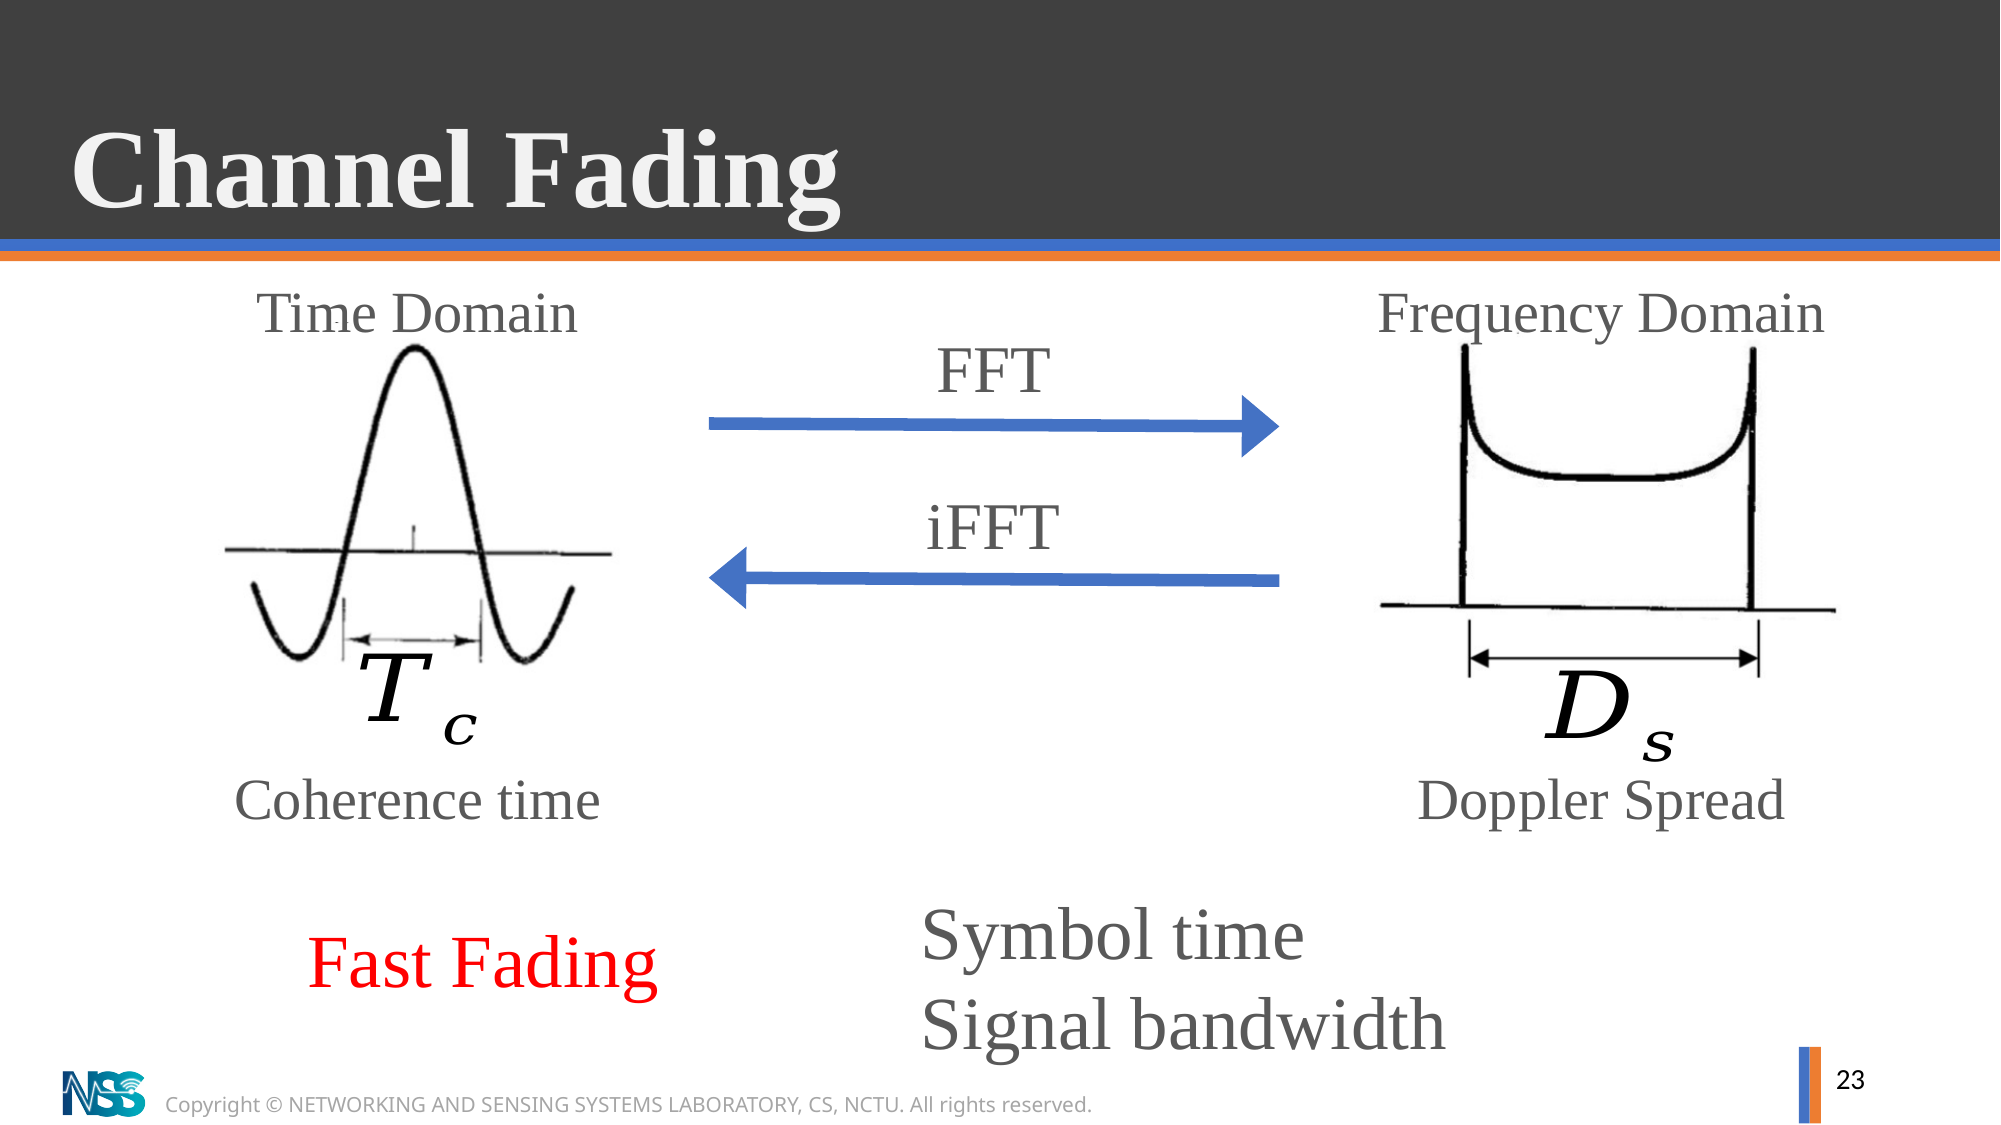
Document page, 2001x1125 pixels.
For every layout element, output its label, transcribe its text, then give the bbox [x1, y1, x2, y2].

picture [1349, 312, 1854, 700]
text_box iFFT [911, 475, 1076, 571]
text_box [708, 577, 1280, 581]
text_box Coherence time [219, 753, 617, 839]
picture [55, 1067, 151, 1125]
text_box Fast Fading [292, 905, 675, 1010]
picture [218, 322, 638, 700]
slide_number 23 [1821, 1046, 1945, 1107]
text_box Frequency Domain [1362, 266, 1841, 312]
text_box Time Domain [241, 266, 595, 322]
text_box Doppler Spread [1402, 753, 1801, 839]
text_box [708, 423, 1280, 427]
text_box FFT [921, 317, 1067, 413]
title Channel Fading [55, 56, 1945, 240]
